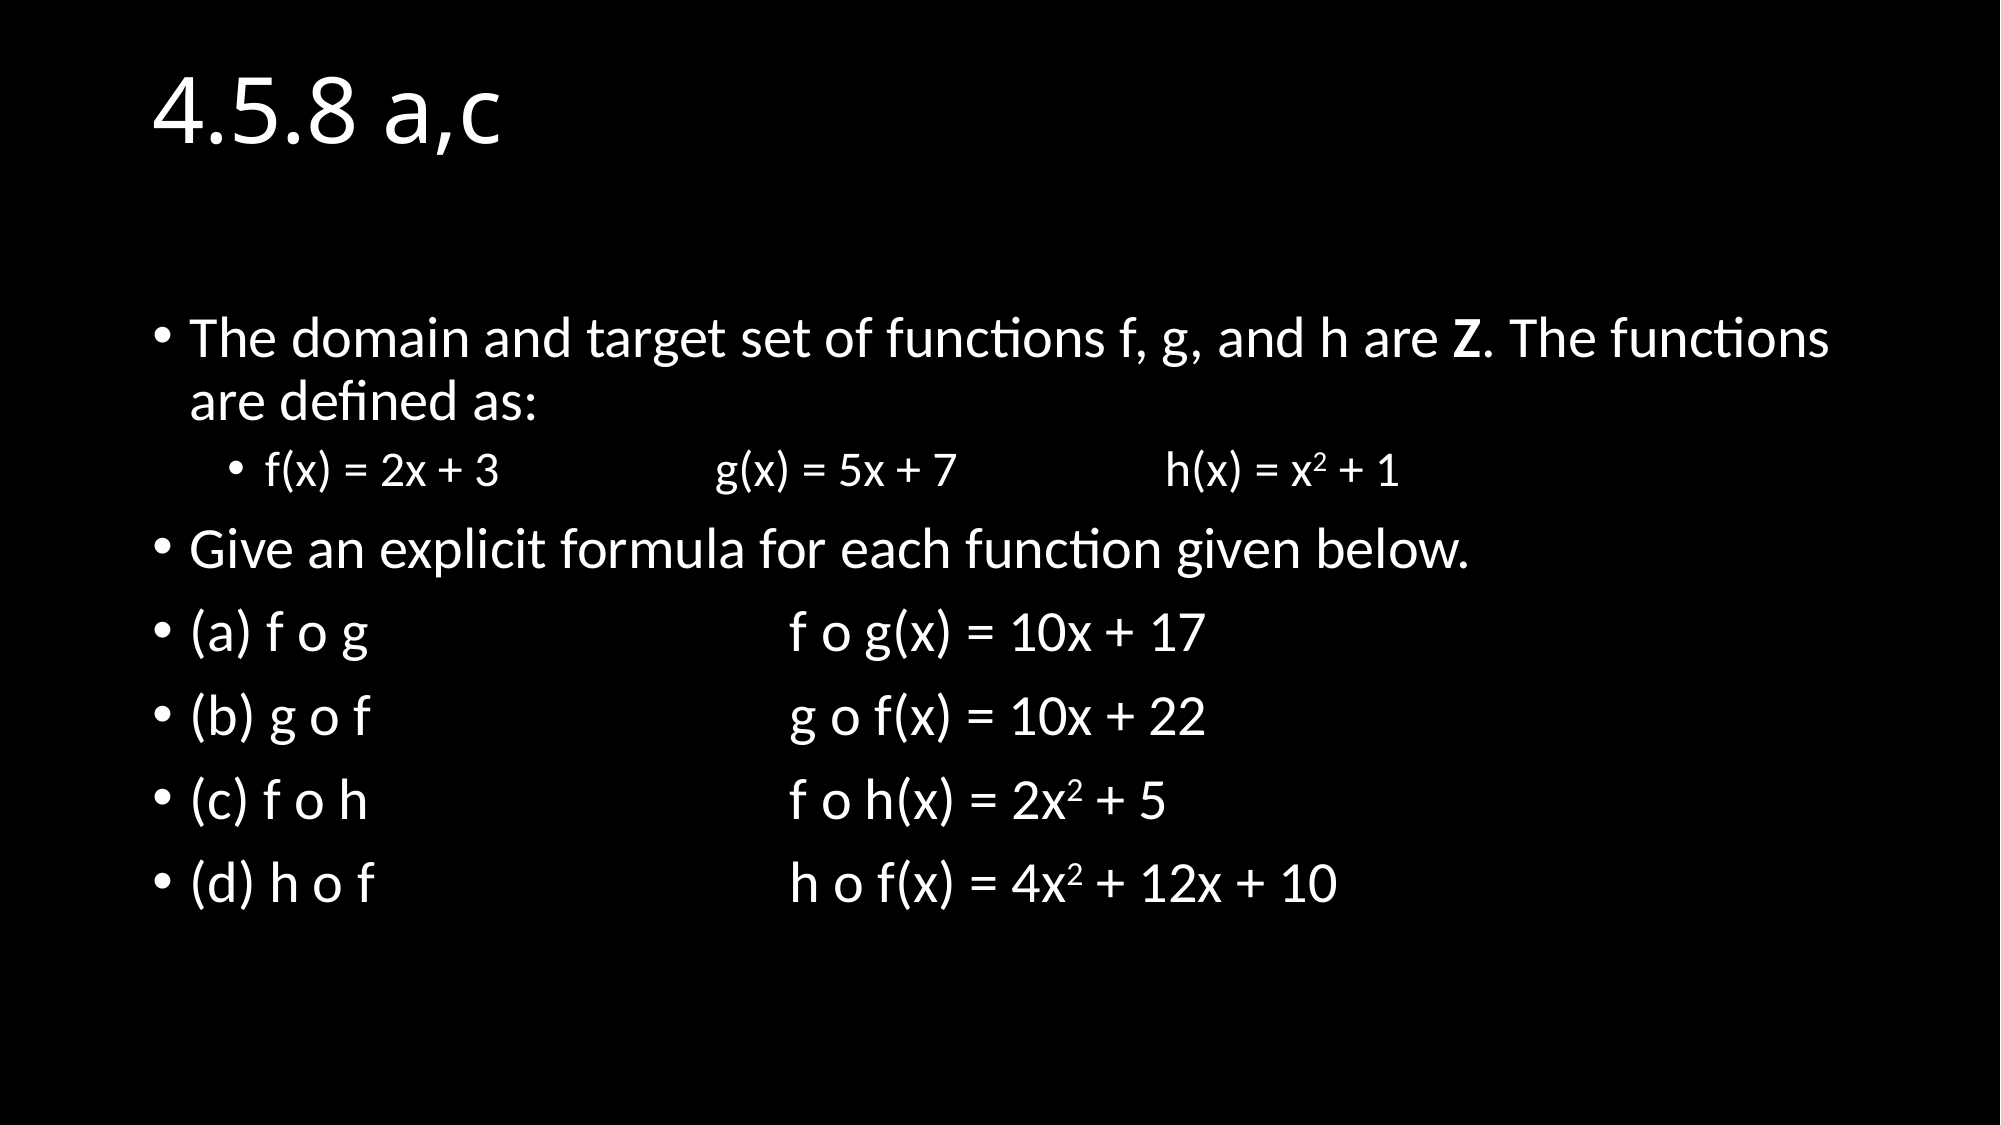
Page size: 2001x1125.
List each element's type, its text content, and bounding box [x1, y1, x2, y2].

list The domain and target set of functions f, g, and h are Z. The functions are defined as: f(x) = 2x + 3 g(x) = 5x + 7 h(x) = x2 + 1 Give an explicit formula for each function given below. (a) f ο g f ο g(x) = 10x + 17 (b) g ο f g ο f(x) = 10x + 22 (c) f ο h f ο h(x) = 2x2 + 5 (d) h ο f h ο f(x) = 4x2 + 12x + 10 [137, 299, 1863, 1014]
title 4.5.8 a,c [137, 59, 1863, 278]
